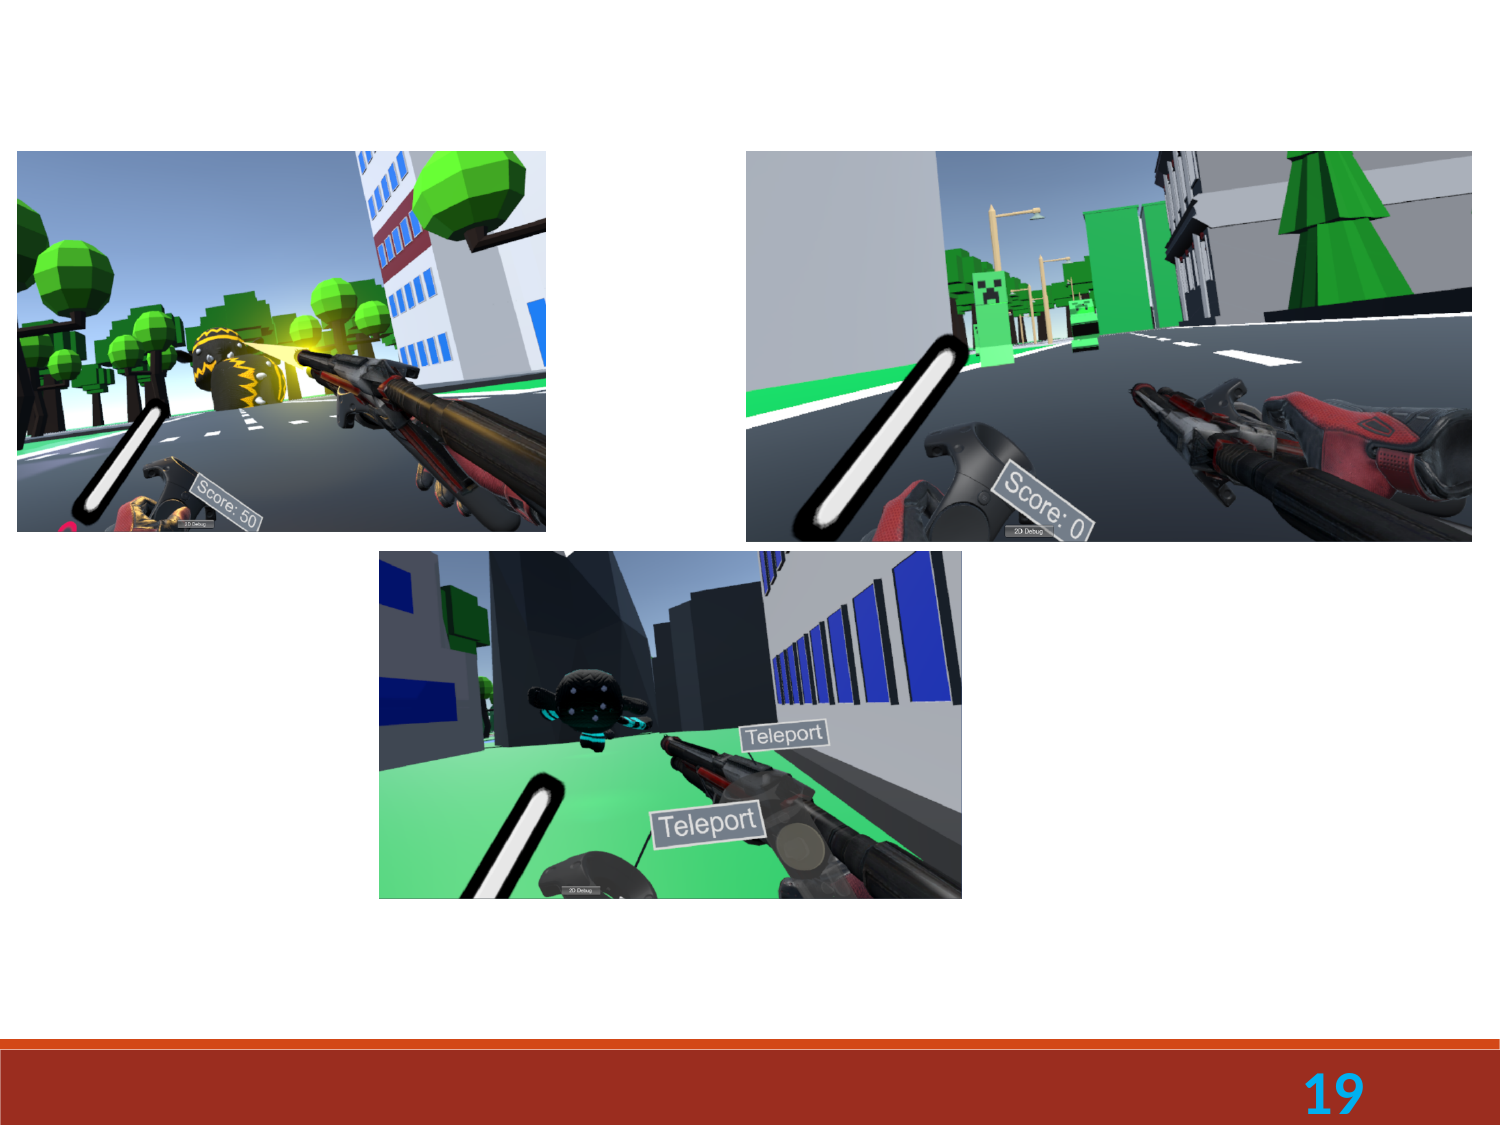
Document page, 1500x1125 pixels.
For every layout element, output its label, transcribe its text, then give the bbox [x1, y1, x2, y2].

slide_number 19 [1218, 1059, 1380, 1120]
picture [16, 151, 547, 533]
picture [745, 151, 1472, 542]
picture [379, 550, 963, 899]
